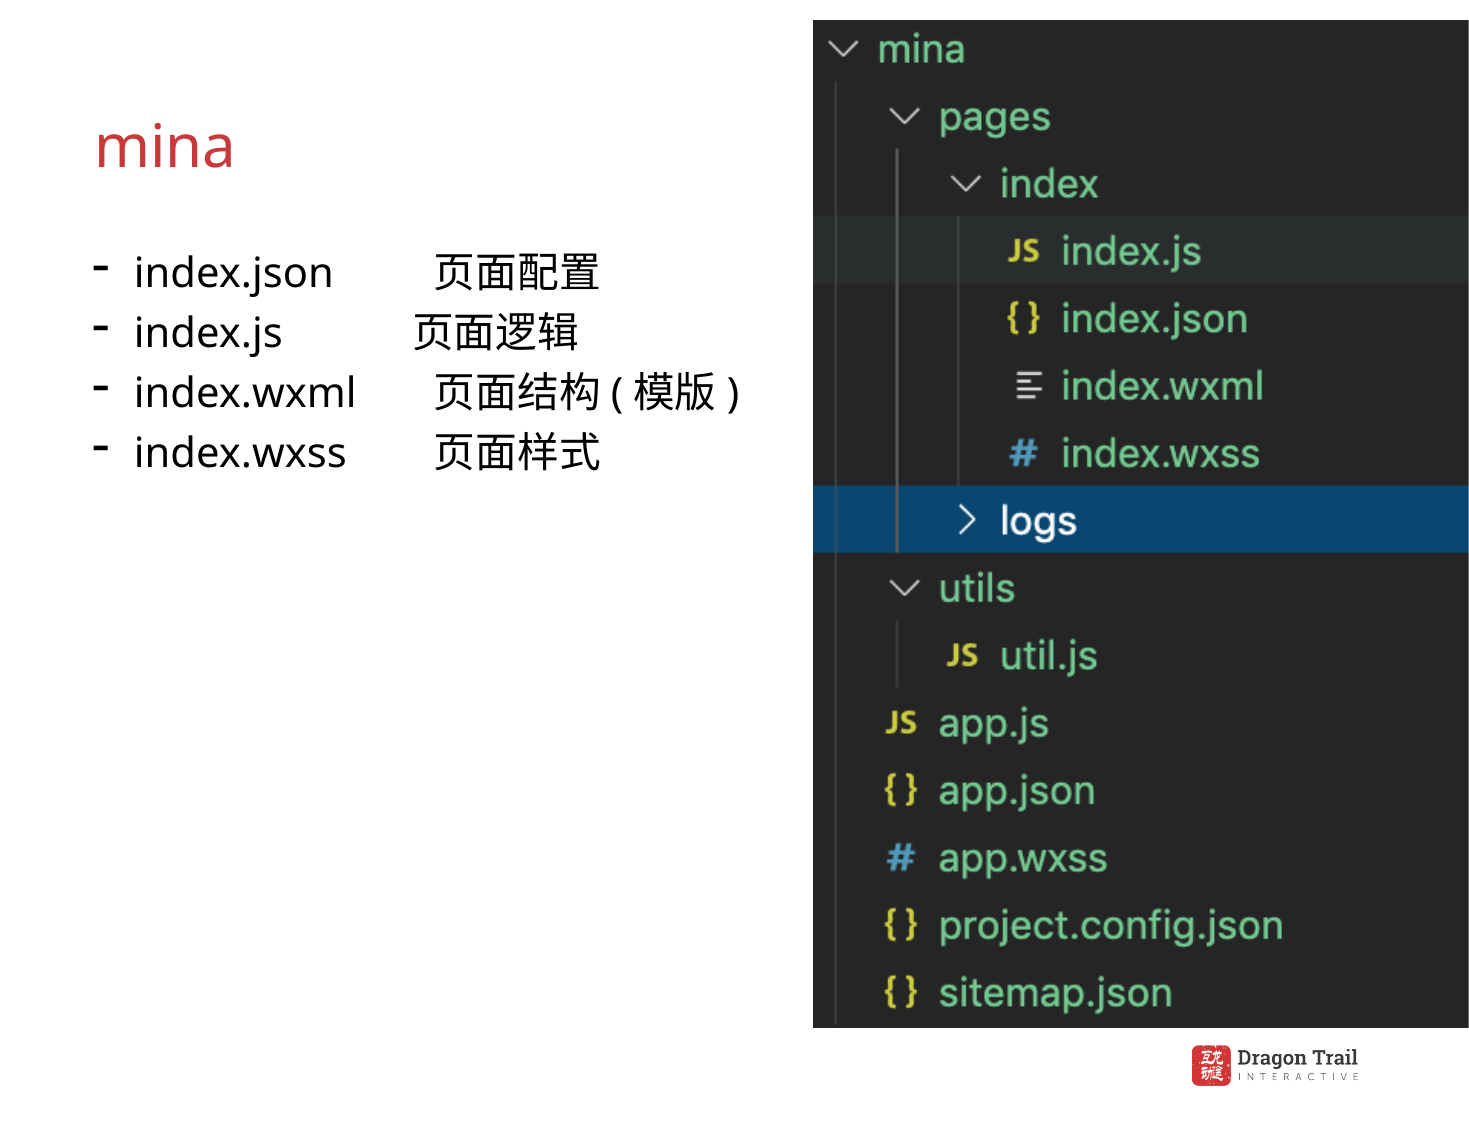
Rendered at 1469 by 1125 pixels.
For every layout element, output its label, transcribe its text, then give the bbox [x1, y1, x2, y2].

text_box mina [85, 84, 699, 188]
picture [813, 19, 1469, 1029]
text_box index.json 页面配置 index.js 页面逻辑 index.wxml 页面结构(模版) index.wxss 页面样式 [83, 227, 811, 854]
text_box [1191, 1044, 1358, 1086]
